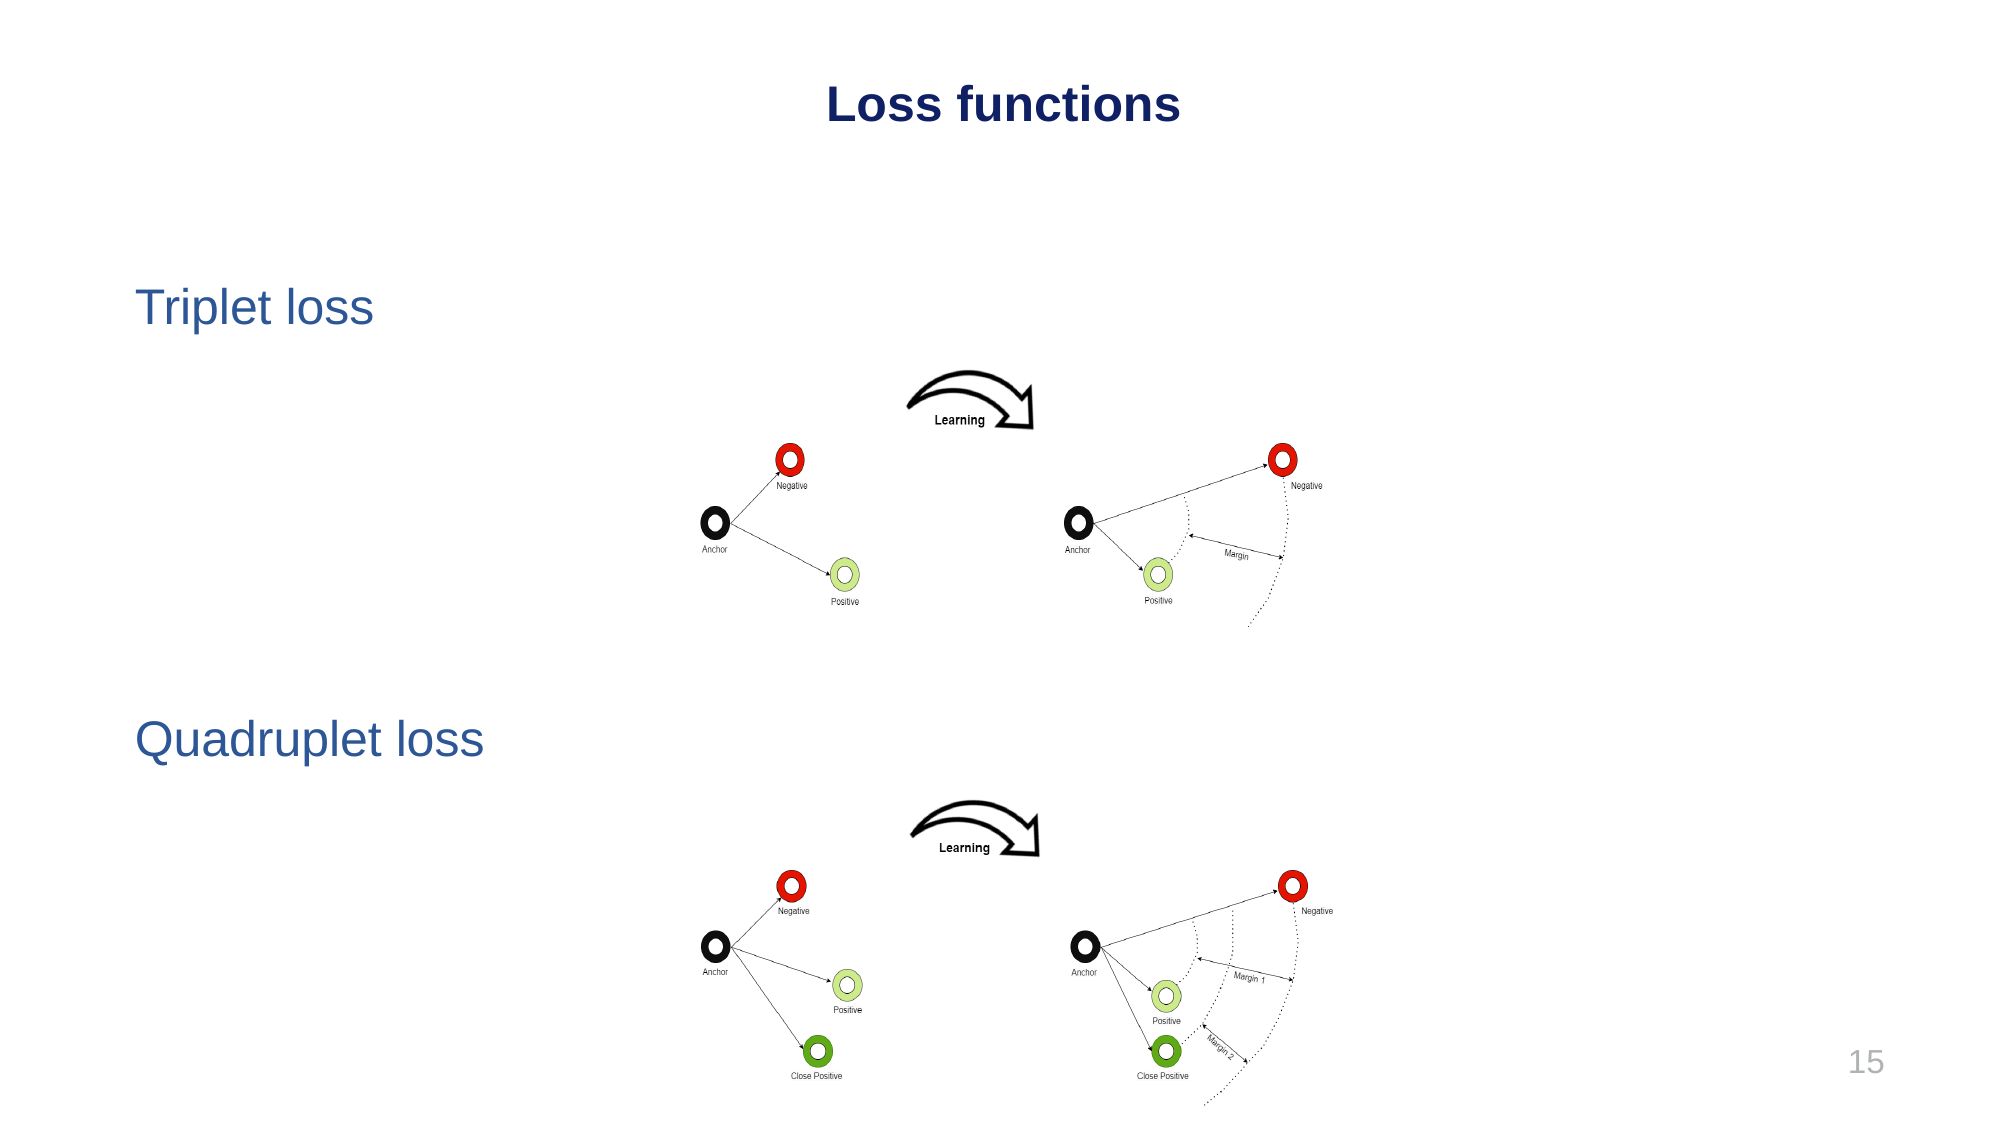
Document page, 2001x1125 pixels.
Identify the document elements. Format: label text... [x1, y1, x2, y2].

text_box Triplet loss [119, 259, 1330, 350]
text_box Quadruplet loss [119, 691, 1330, 782]
picture [697, 749, 1341, 1108]
picture [697, 317, 1330, 628]
slide_number 15 [1674, 1030, 1900, 1090]
text_box Loss functions [713, 56, 1295, 147]
